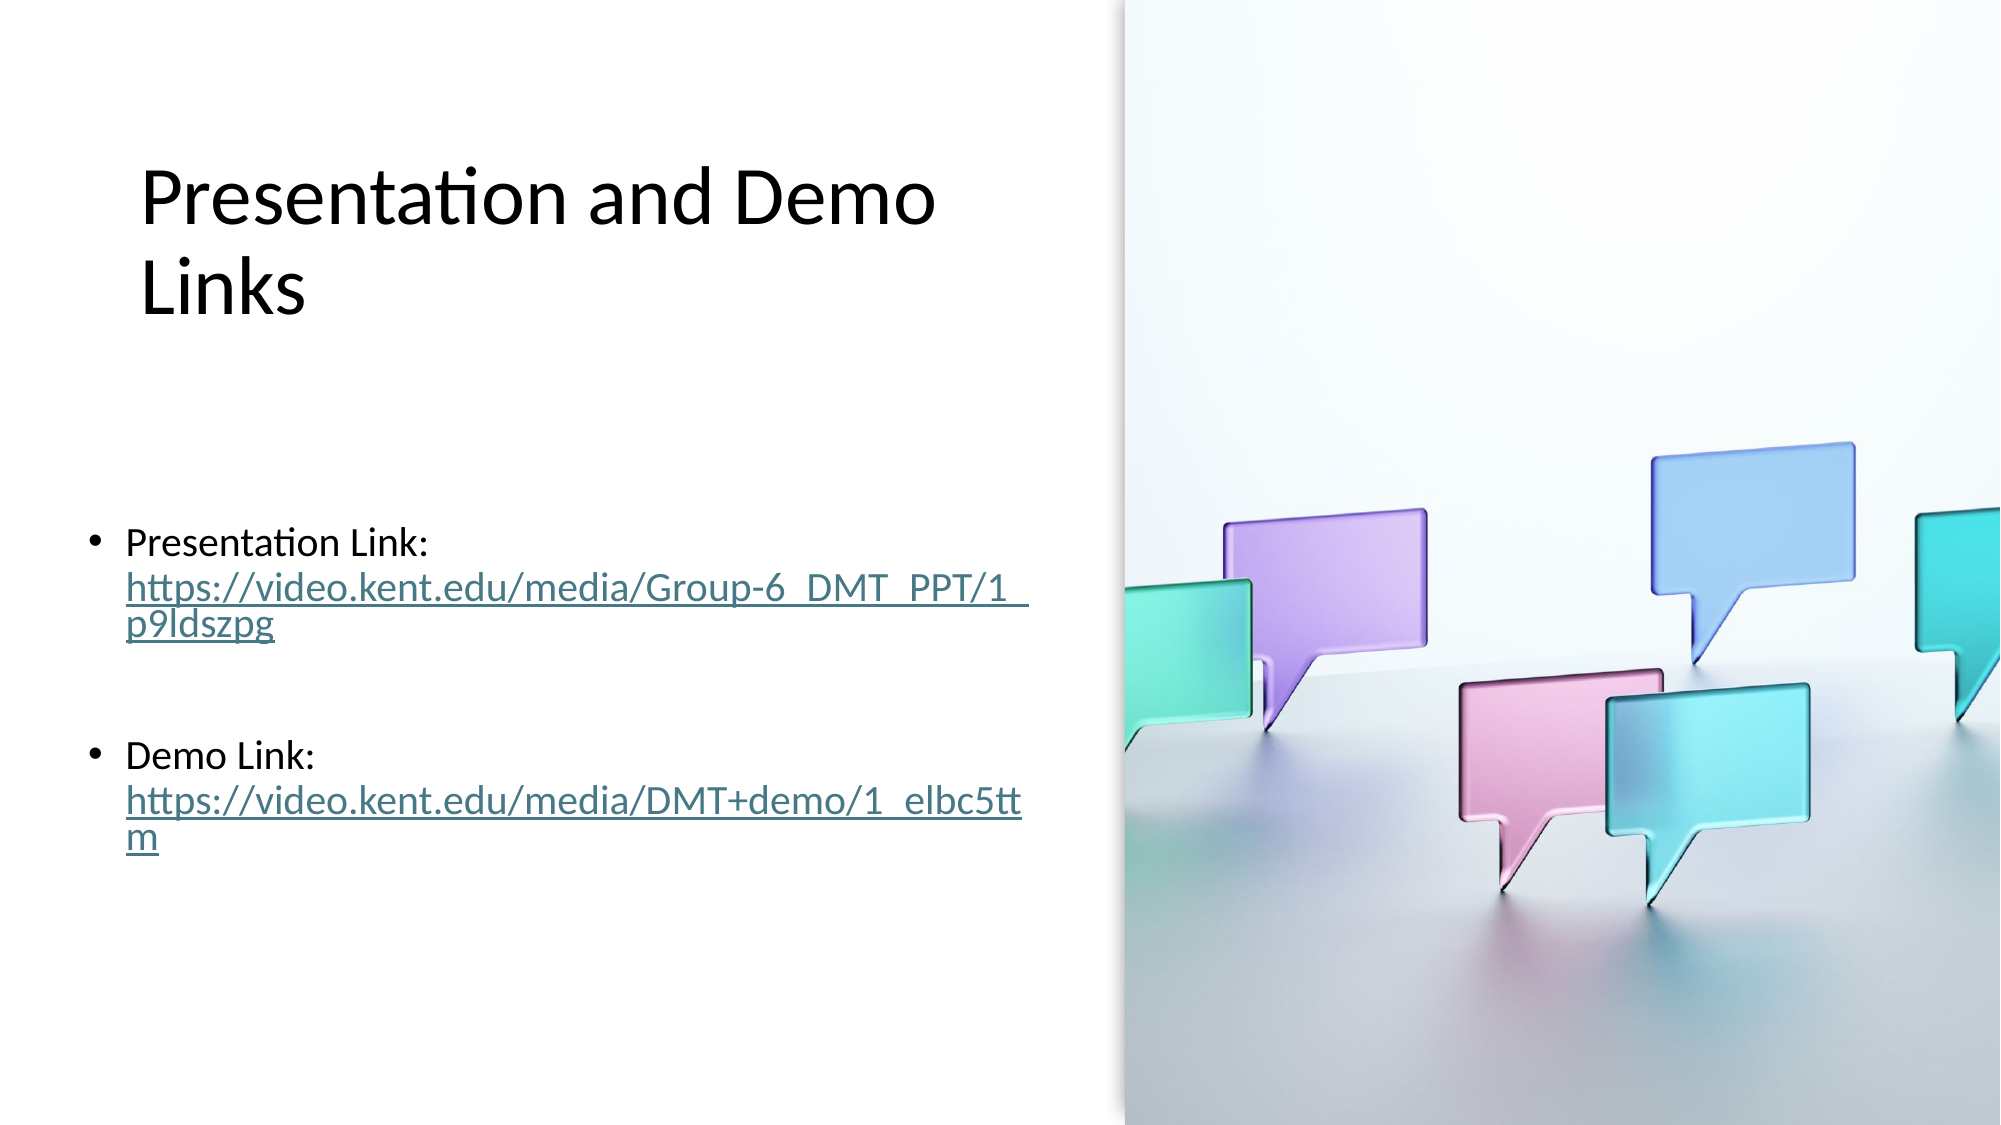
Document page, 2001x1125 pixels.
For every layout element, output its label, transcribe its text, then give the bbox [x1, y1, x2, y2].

text_box [0, 0, 1124, 1125]
picture [1124, 0, 2000, 1125]
list Presentation Link: https://video.kent.edu/media/Group-6_DMT_PPT/1_p9ldszpg Demo Link: https://video.kent.edu/media/DMT+demo/1_elbc5ttm [73, 403, 1056, 970]
title Presentation and Demo Links [124, 125, 1056, 361]
